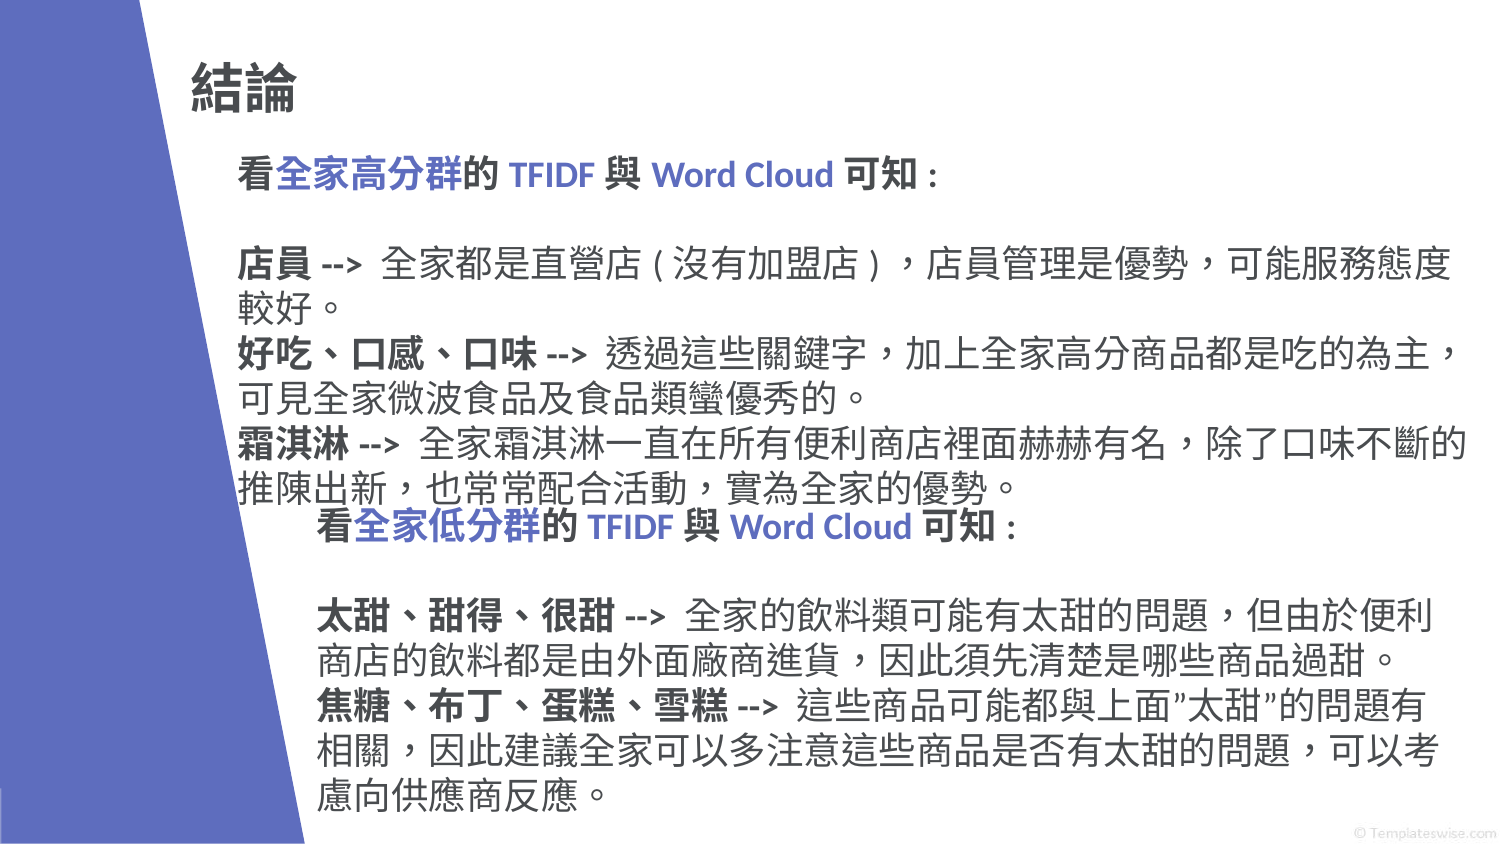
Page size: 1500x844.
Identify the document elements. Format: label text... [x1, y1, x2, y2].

picture [140, 0, 1500, 416]
picture [234, 477, 1500, 844]
text_box 看全家高分群的TFIDF與Word Cloud可知: 店員--> 全家都是直營店(沒有加盟店)，店員管理是優勢，可能服務態度較好。 好吃、口感、口味--> 透過這些關鍵字，加上全家高分商品都是吃的為主，可見全家微波食品及食品類蠻優秀的。 霜淇淋--> 全家霜淇淋一直在所有便利商店裡面赫赫有名，除了口味不斷的推陳出新，也常常配合活動，實為全家的優勢。 [222, 142, 1500, 477]
text_box 看全家低分群的TFIDF與Word Cloud可知: 太甜、甜得、很甜--> 全家的飲料類可能有太甜的問題，但由於便利商店的飲料都是由外面廠商進貨，因此須先清楚是哪些商品過甜。 焦糖、布丁、蛋糕、雪糕--> 這些商品可能都與上面”太甜”的問題有相關，因此建議全家可以多注意這些商品是否有太甜的問題，可以考慮向供應商反應。 [301, 494, 1459, 828]
text_box 結論 [175, 46, 645, 128]
